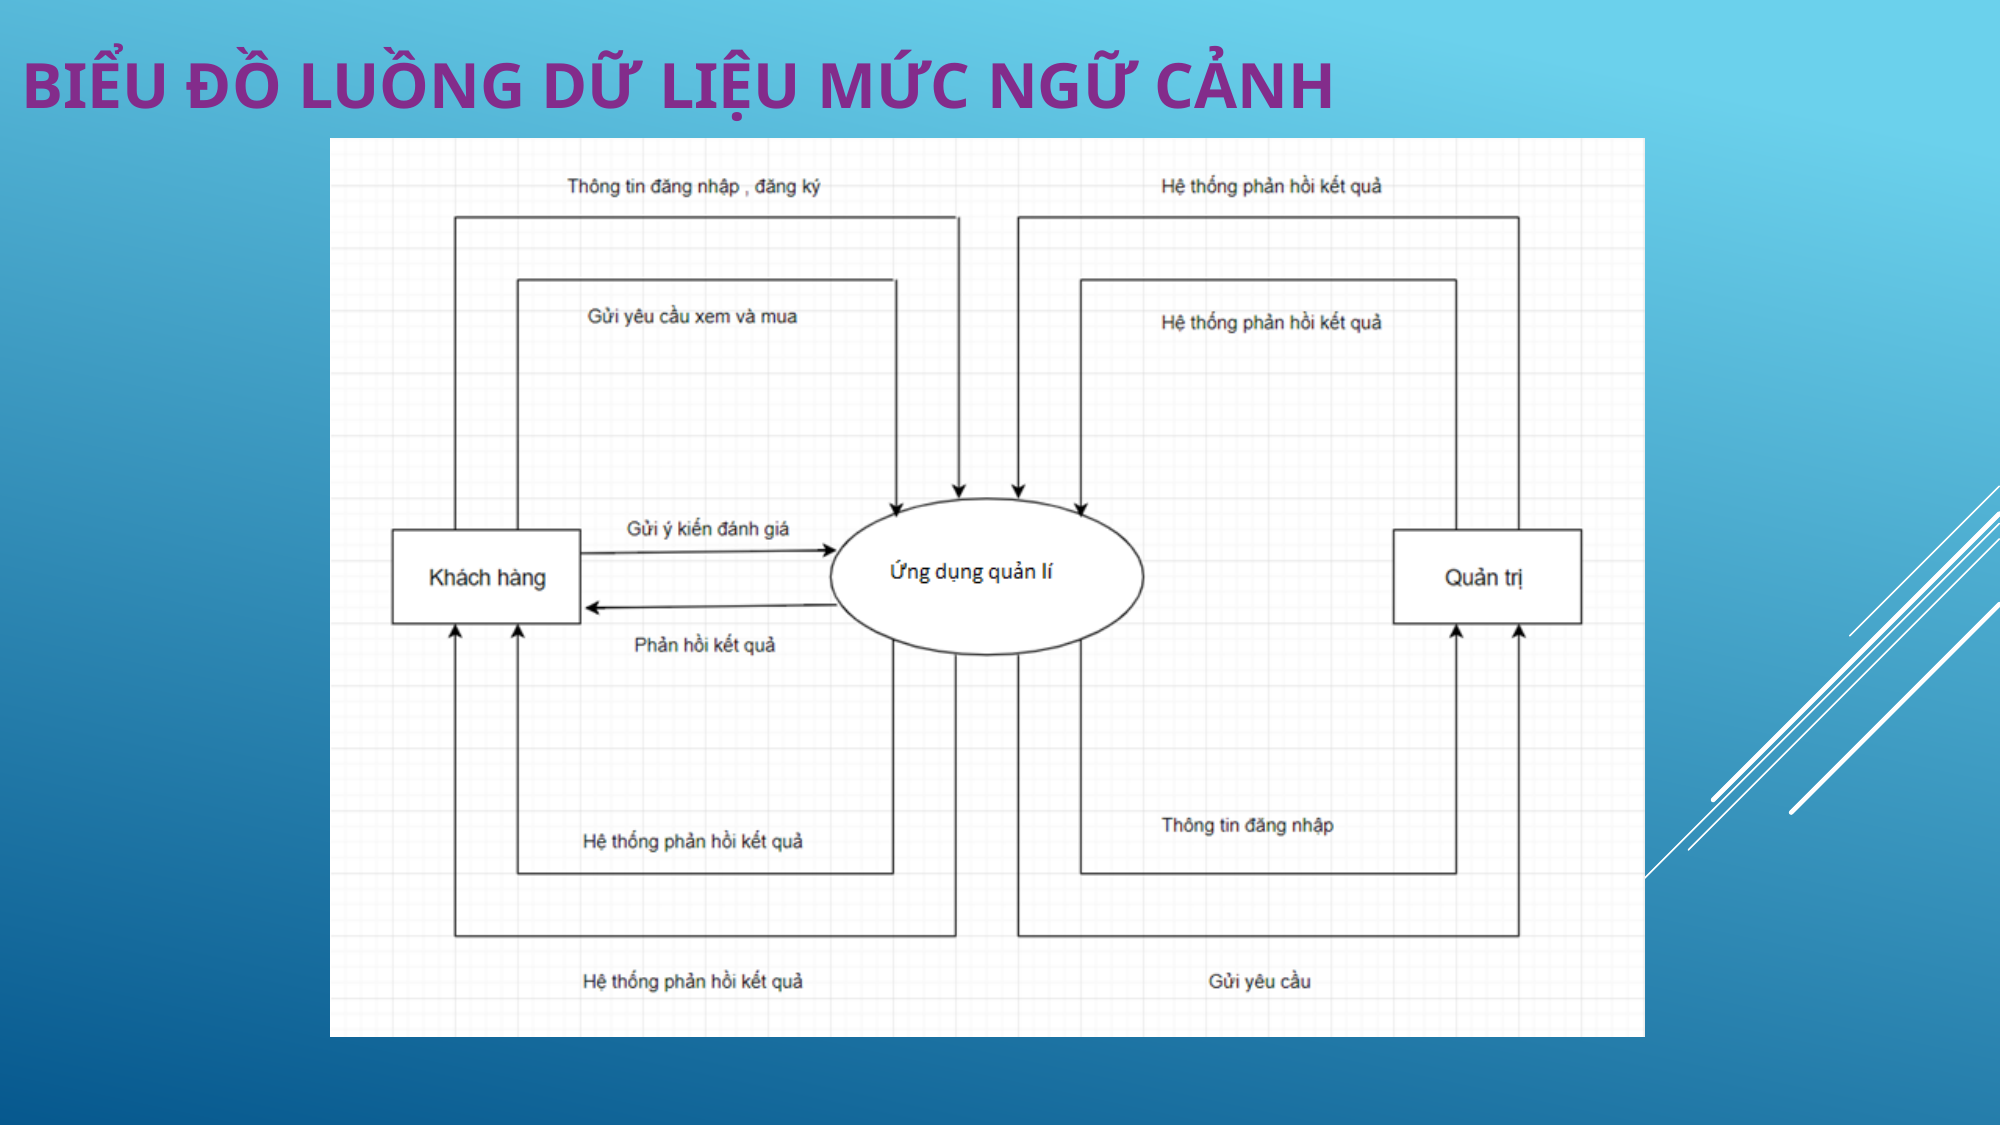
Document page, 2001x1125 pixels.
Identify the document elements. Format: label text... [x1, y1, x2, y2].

title BIỂU ĐỒ LUỒNG DỮ LIỆU MỨC NGỮ CẢNH [6, 0, 1732, 168]
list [330, 137, 1645, 1037]
